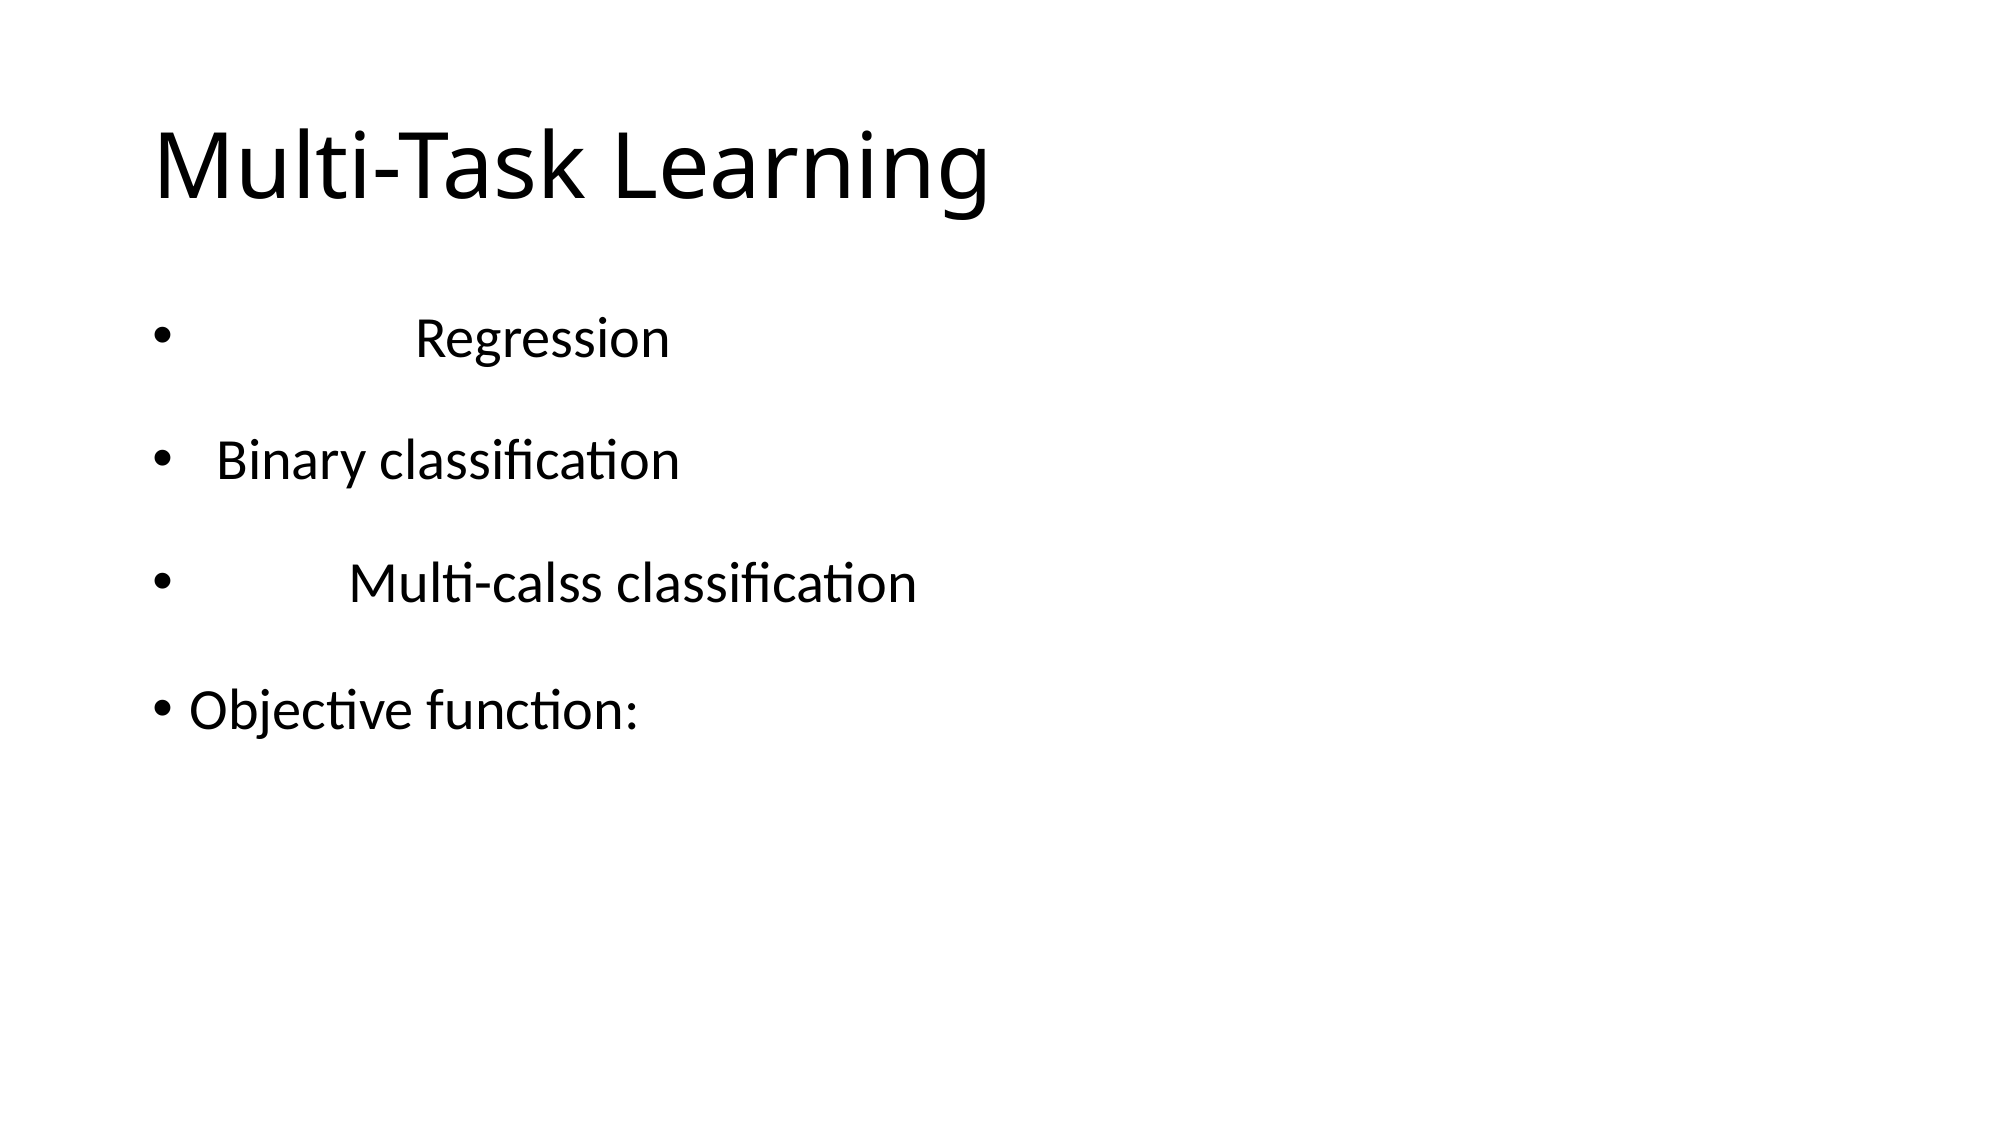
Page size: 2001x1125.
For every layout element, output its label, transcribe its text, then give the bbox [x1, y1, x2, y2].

title Multi-Task Learning [137, 59, 1863, 278]
